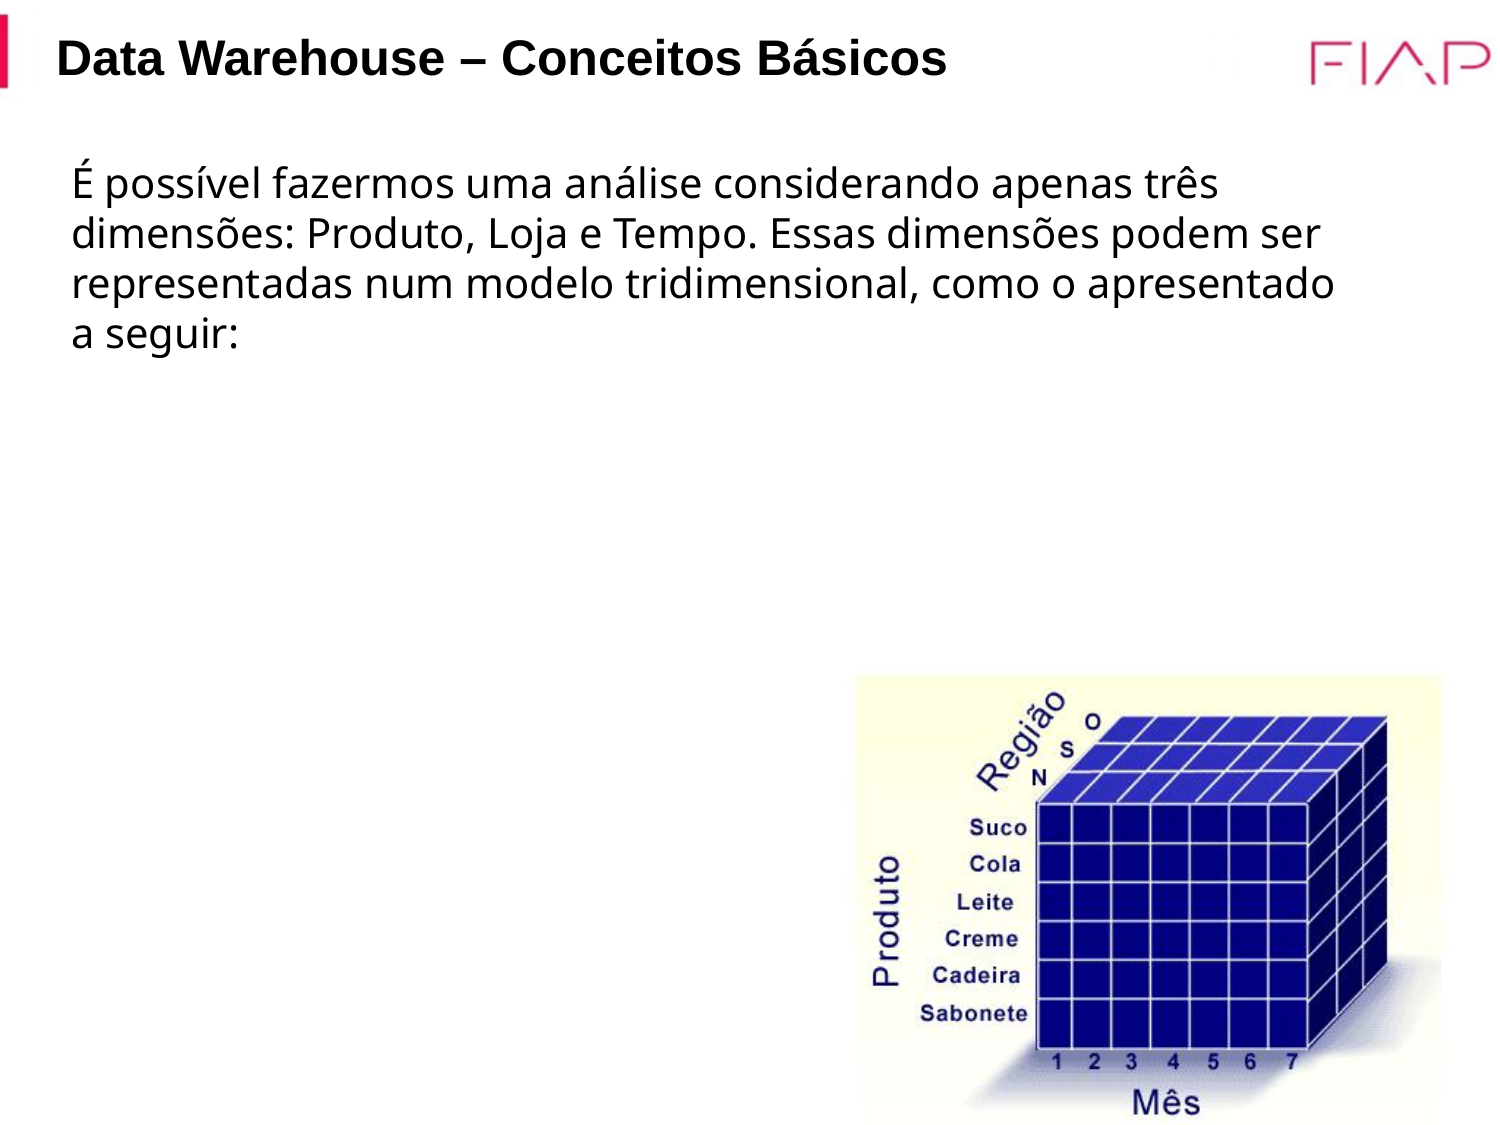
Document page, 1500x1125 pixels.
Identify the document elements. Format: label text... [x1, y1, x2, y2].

picture [0, 0, 1500, 133]
text_box Data Warehouse – Conceitos Básicos [41, 24, 1241, 94]
picture [844, 664, 1459, 1125]
text_box É possível fazermos uma análise considerando apenas três dimensões: Produto, Loja e Tempo. Essas dimensões podem ser representadas num modelo tridimensional, como o apresentado a seguir: [56, 149, 1365, 414]
